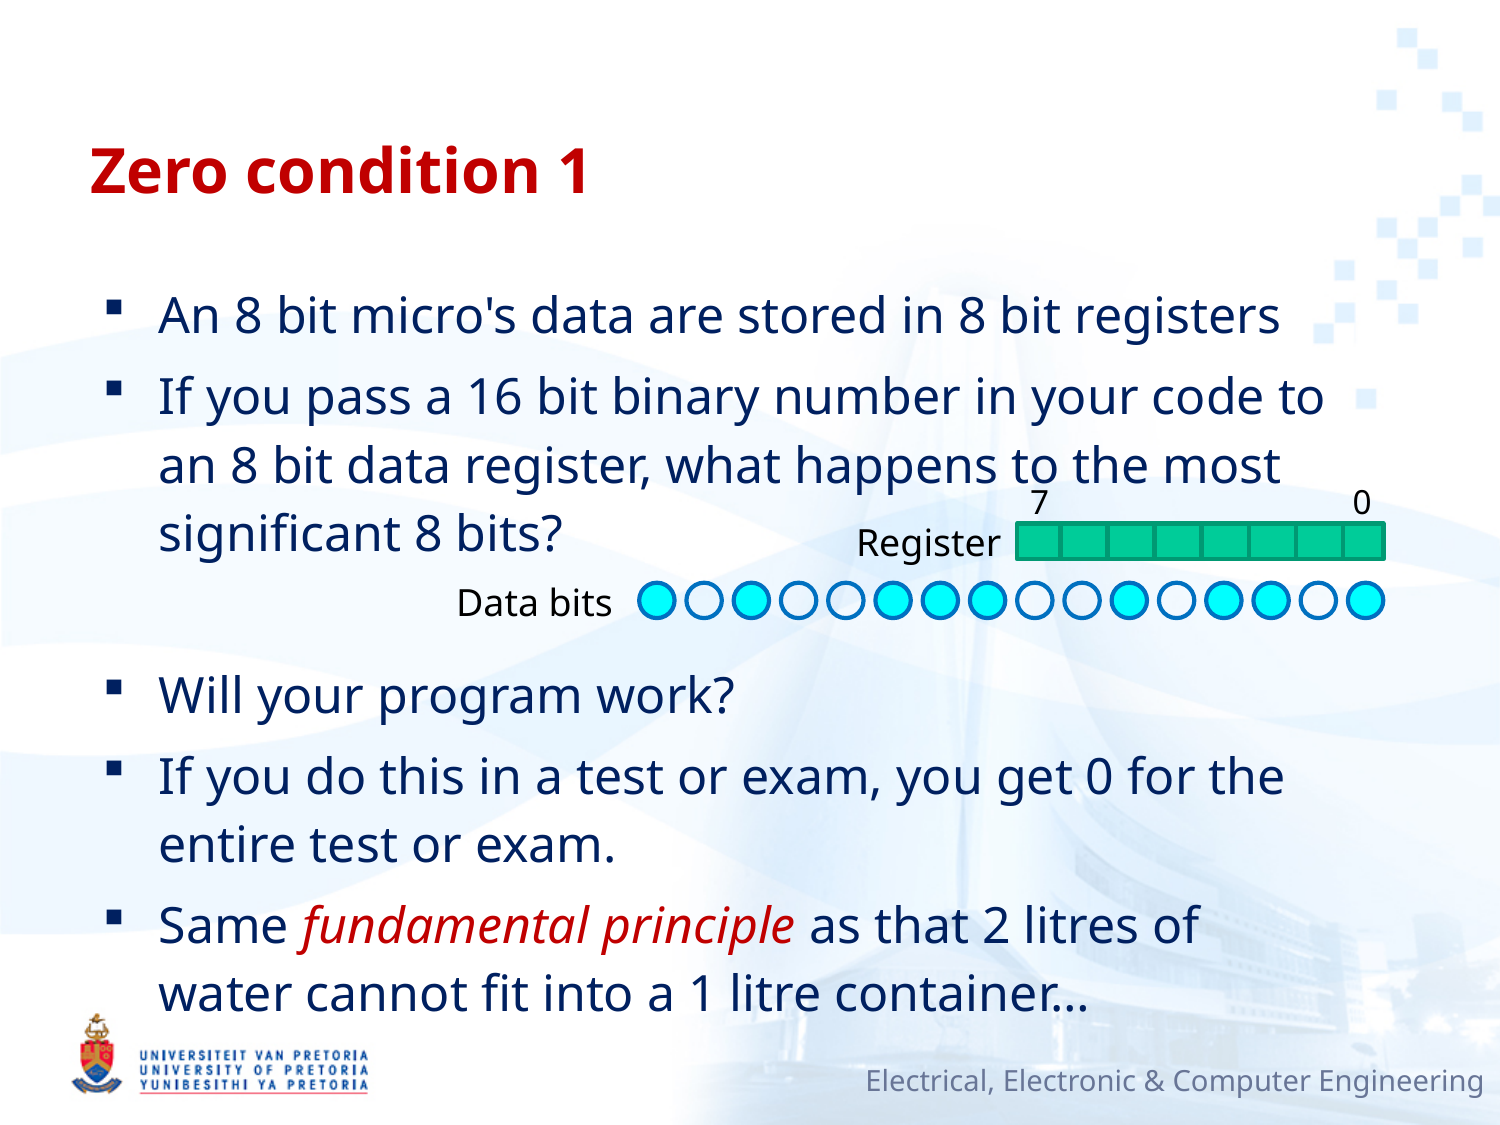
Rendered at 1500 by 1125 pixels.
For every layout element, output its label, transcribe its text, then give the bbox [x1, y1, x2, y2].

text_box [444, 473, 1387, 633]
list An 8 bit micro's data are stored in 8 bit registers If you pass a 16 bit binary number in your code to an 8 bit data register, what happens to the most significant 8 bits? Will your program work? If you do this in a test or exam, you get 0 for the entire test or exam. Same fundamental principle as that 2 litres of water cannot fit into a 1 litre container… [87, 267, 1363, 1035]
picture [0, 0, 1500, 1125]
title Zero condition 1 [75, 75, 1350, 263]
